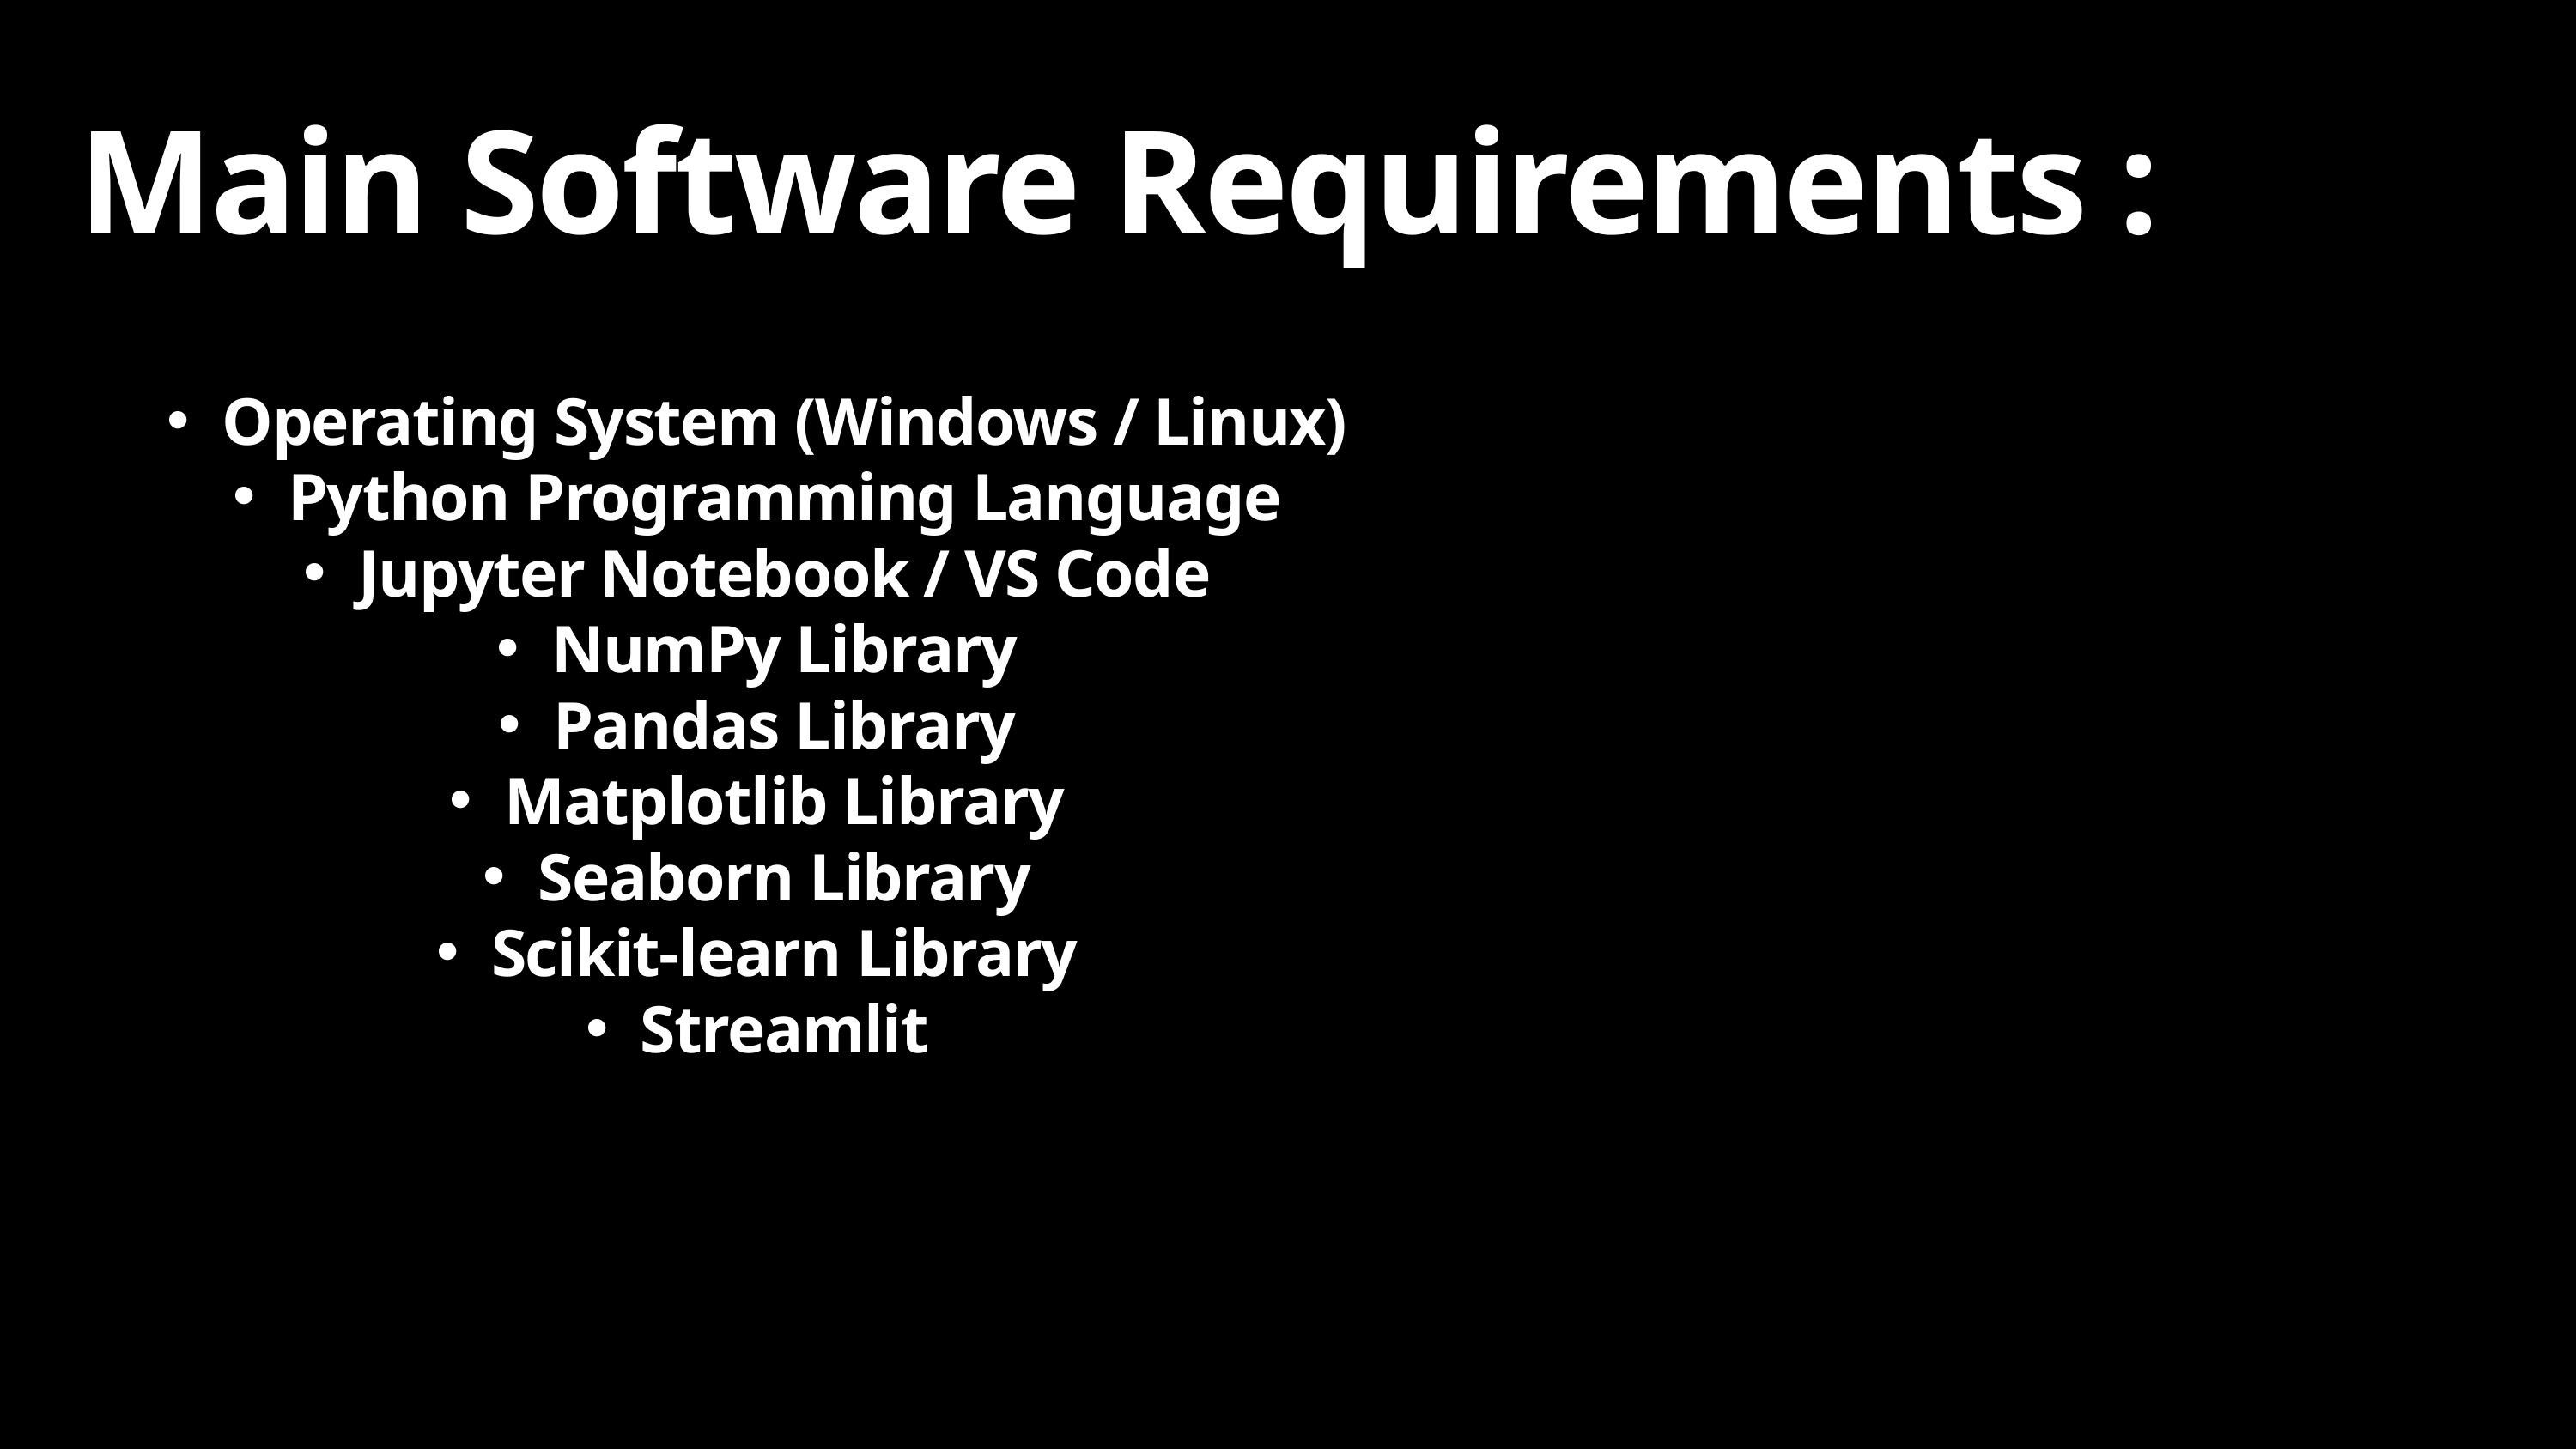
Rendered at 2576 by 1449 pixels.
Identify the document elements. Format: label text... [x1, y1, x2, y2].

text_box Main Software Requirements : [41, 93, 2398, 263]
text_box Operating System (Windows / Linux) Python Programming Language Jupyter Notebook / VS Code NumPy Library Pandas Library Matplotlib Library Seaborn Library Scikit-learn Library Streamlit [89, 381, 1370, 1066]
